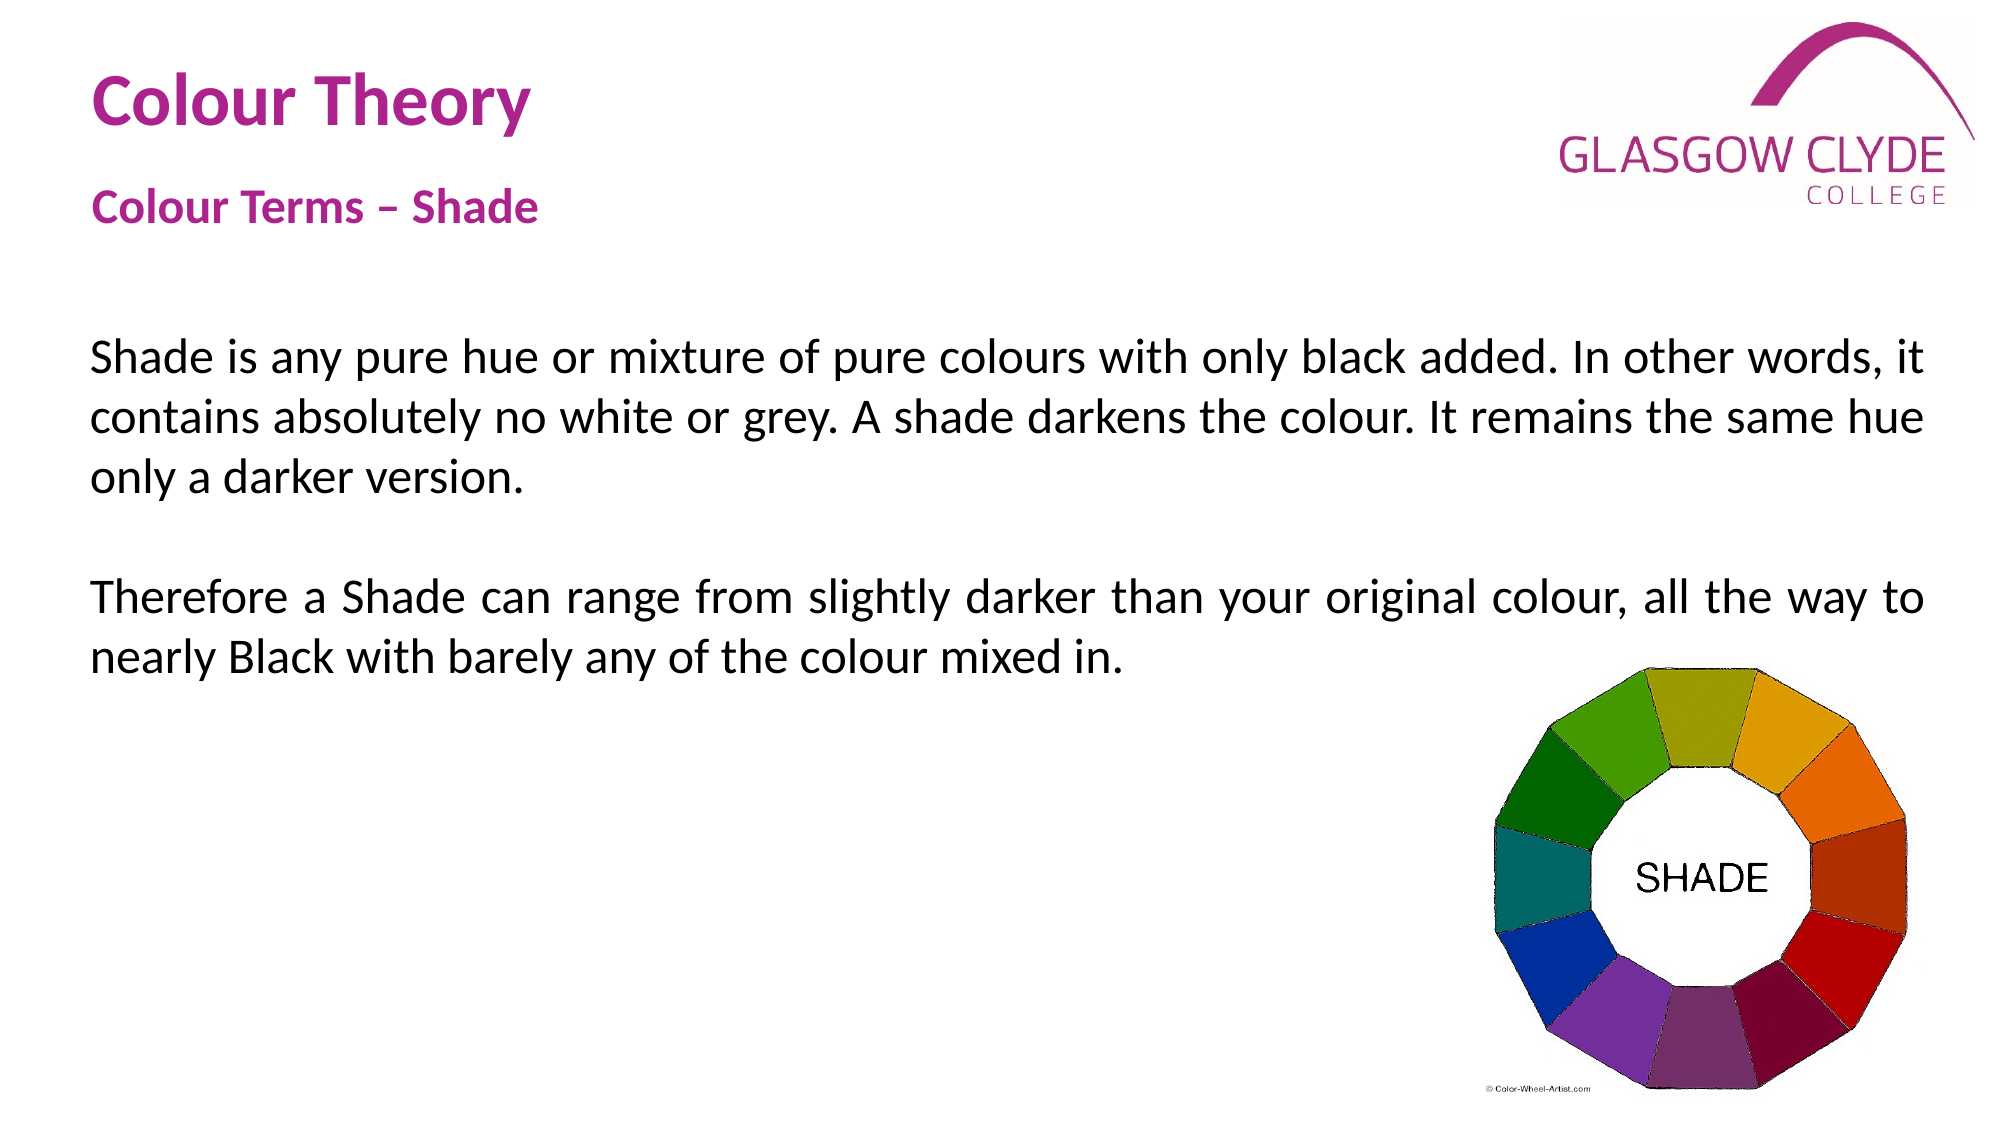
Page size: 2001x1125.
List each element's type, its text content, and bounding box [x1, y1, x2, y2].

text_box Colour Terms – Shade [77, 165, 555, 241]
text_box Colour Theory [77, 43, 548, 148]
text_box Shade​ is any pure hue or mixture of pure colours with only black added. In other words, it contains absolutely no white or grey. A shade darkens the colour. It remains the same hue only a darker version. Therefore a Shade can range from slightly darker than your original colour, all the way to nearly Black with barely any of the colour mixed in. [74, 316, 1941, 691]
picture [1480, 657, 1925, 1102]
picture [1560, 22, 1975, 204]
